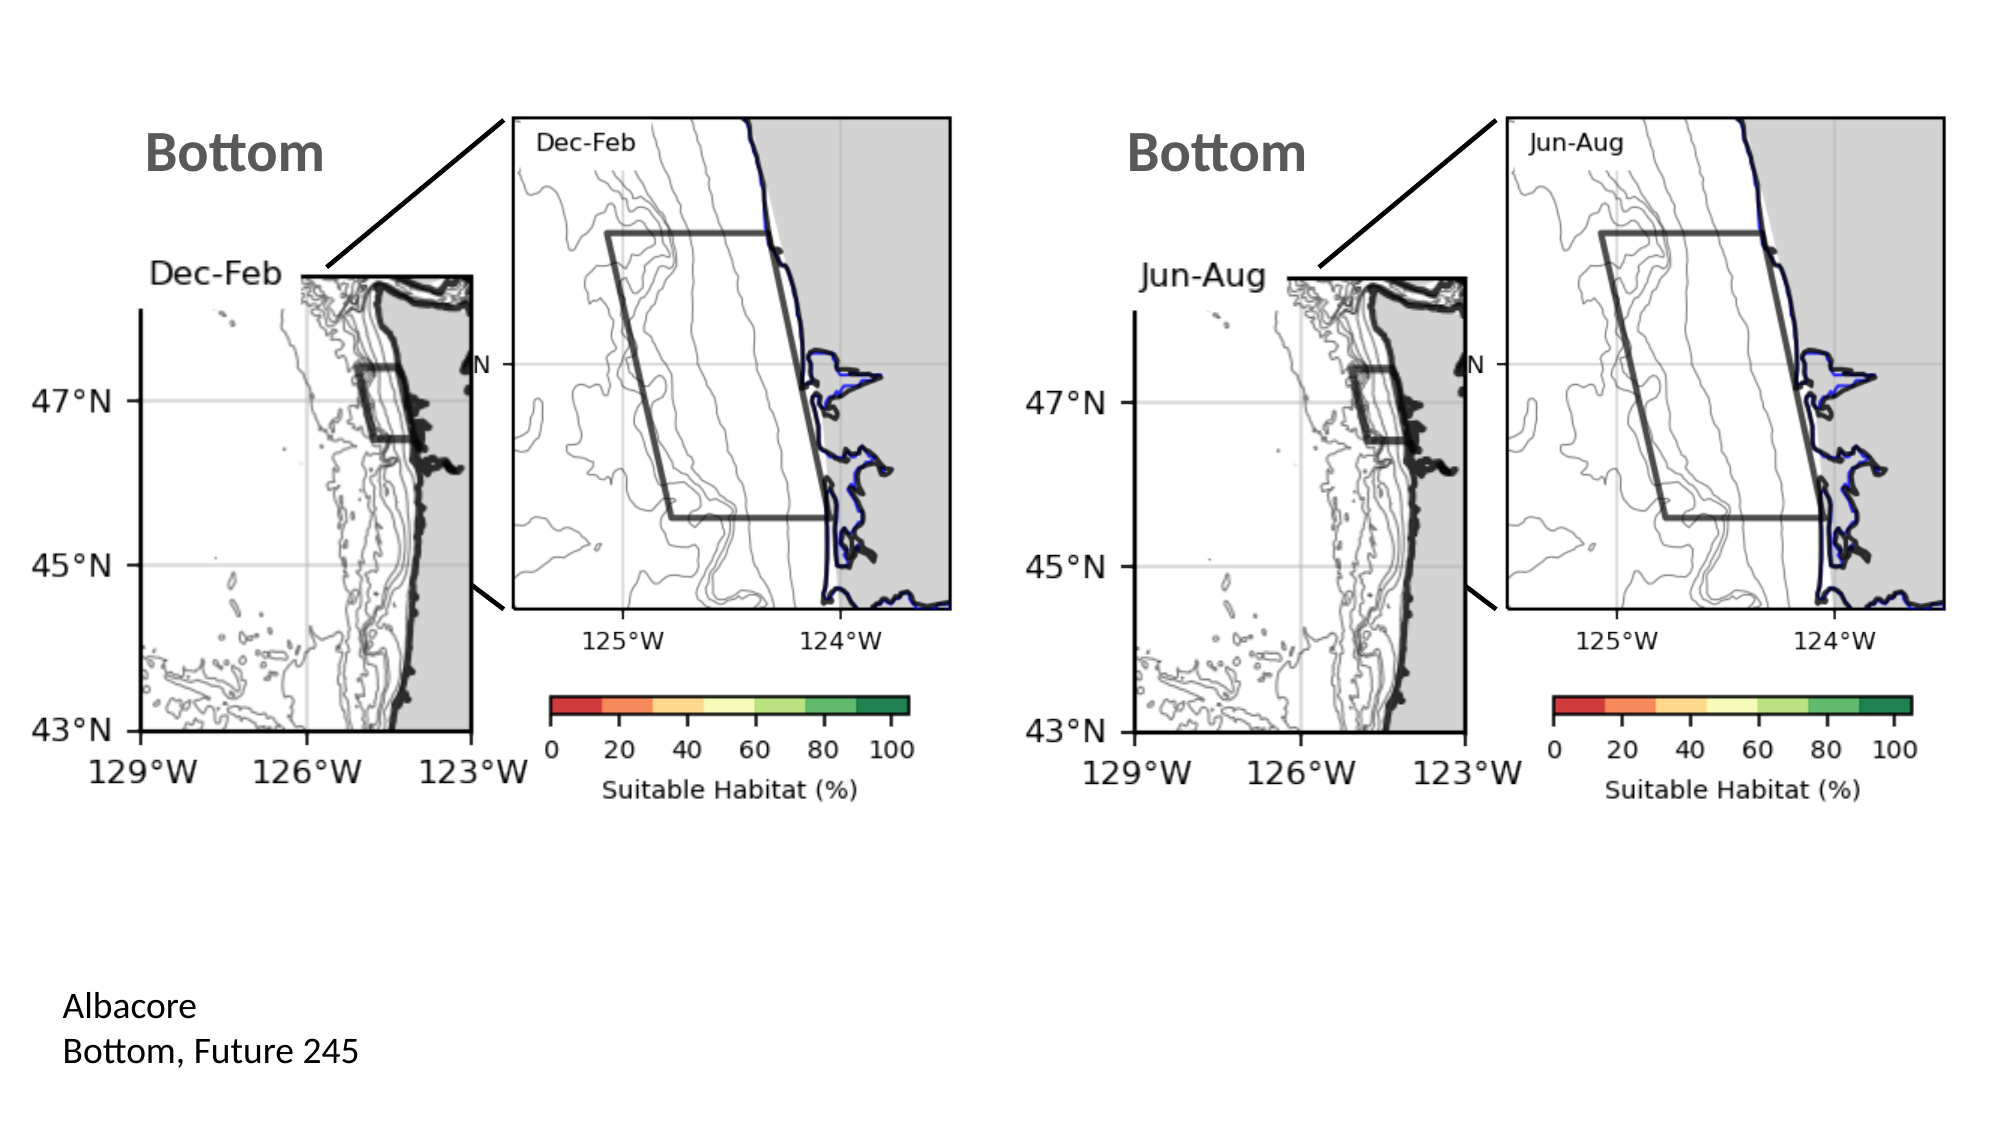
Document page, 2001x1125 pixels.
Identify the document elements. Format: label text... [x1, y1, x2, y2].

text_box Albacore Bottom, Future 245 [48, 973, 375, 1078]
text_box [1006, 28, 2000, 813]
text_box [0, 28, 1006, 813]
